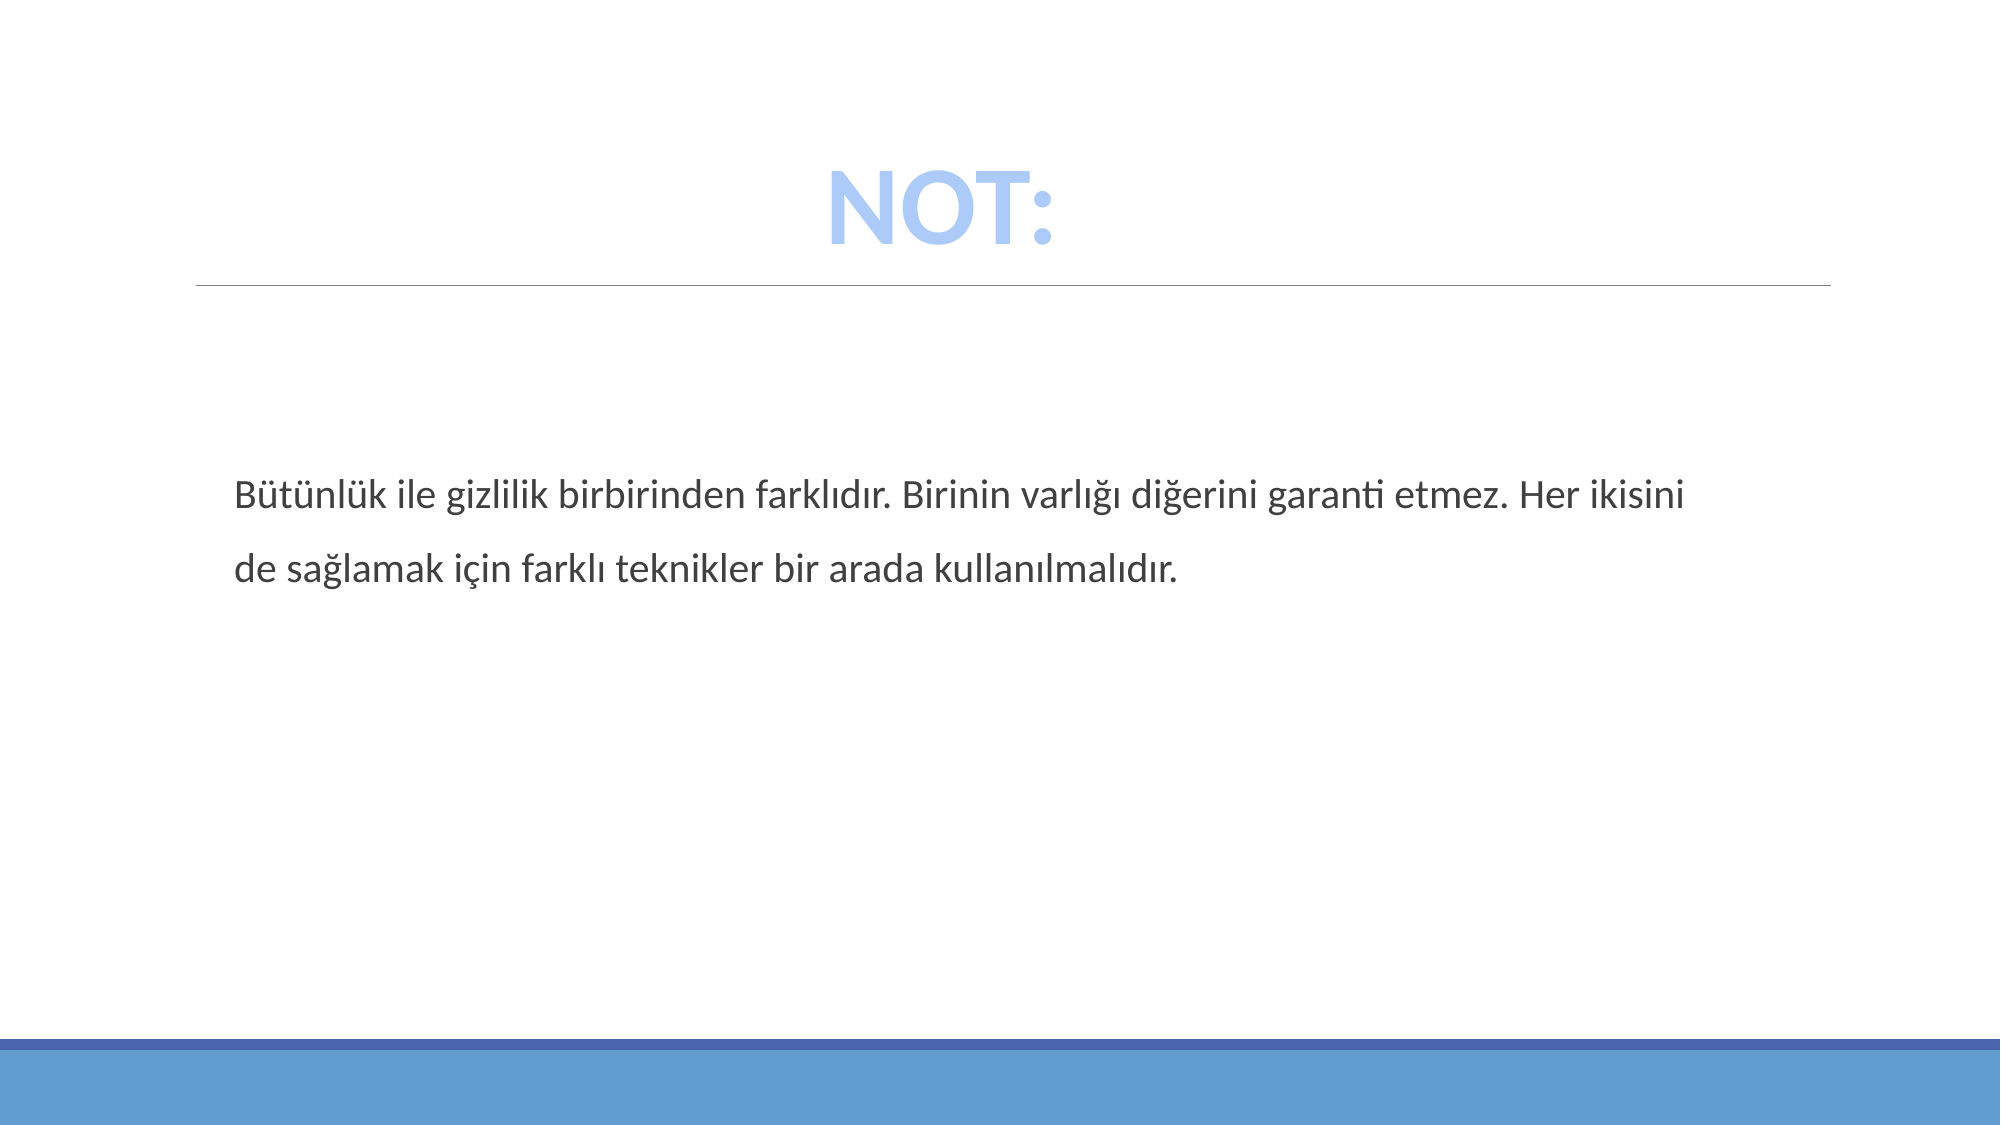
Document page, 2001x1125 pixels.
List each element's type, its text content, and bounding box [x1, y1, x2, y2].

list Bütünlük ile gizlilik birbirinden farklıdır. Birinin varlığı diğerini garanti etmez. Her ikisini de sağlamak için farklı teknikler bir arada kullanılmalıdır. [219, 464, 1870, 1125]
text_box NOT: [810, 124, 1074, 275]
